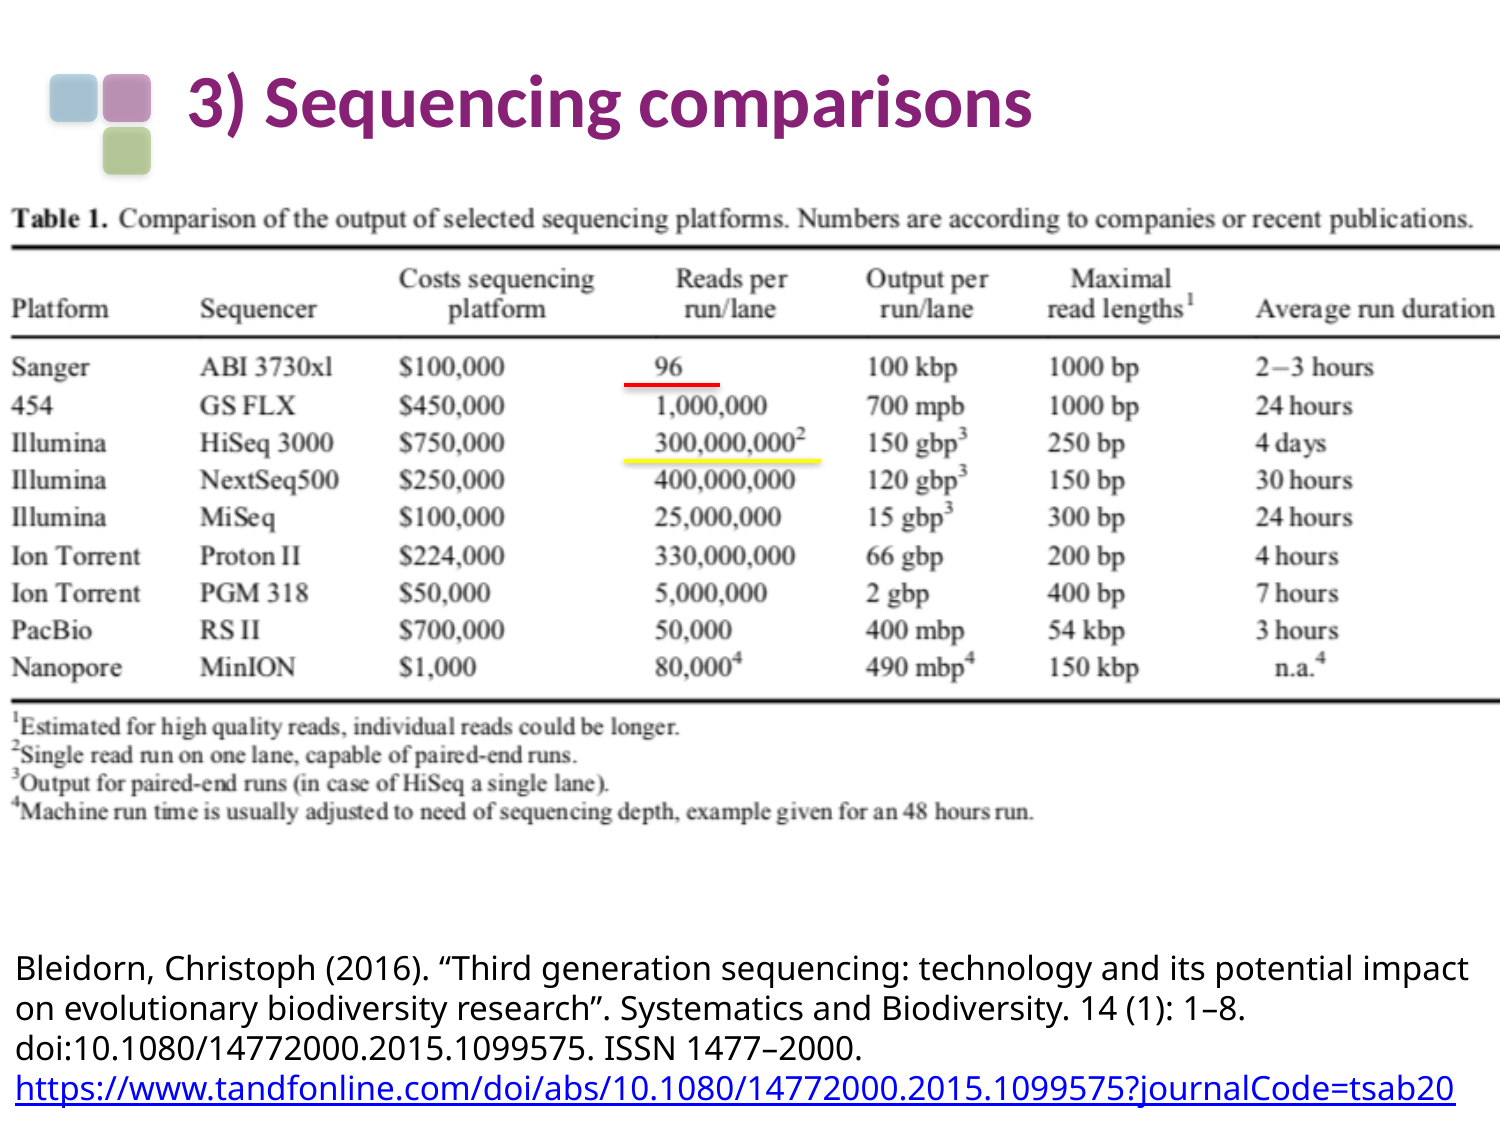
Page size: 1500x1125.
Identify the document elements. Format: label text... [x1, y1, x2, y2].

title 3) Sequencing comparisons [171, 45, 1284, 154]
picture [0, 187, 1500, 846]
text_box Bleidorn, Christoph (2016). “Third generation sequencing: technology and its potential impact on evolutionary biodiversity research”. Systematics and Biodiversity. 14 (1): 1–8. doi:10.1080/14772000.2015.1099575. ISSN 1477–2000. https://www.tandfonline.com/doi/abs/10.1080/14772000.2015.1099575?journalCode=tsab20 [0, 940, 1500, 1120]
